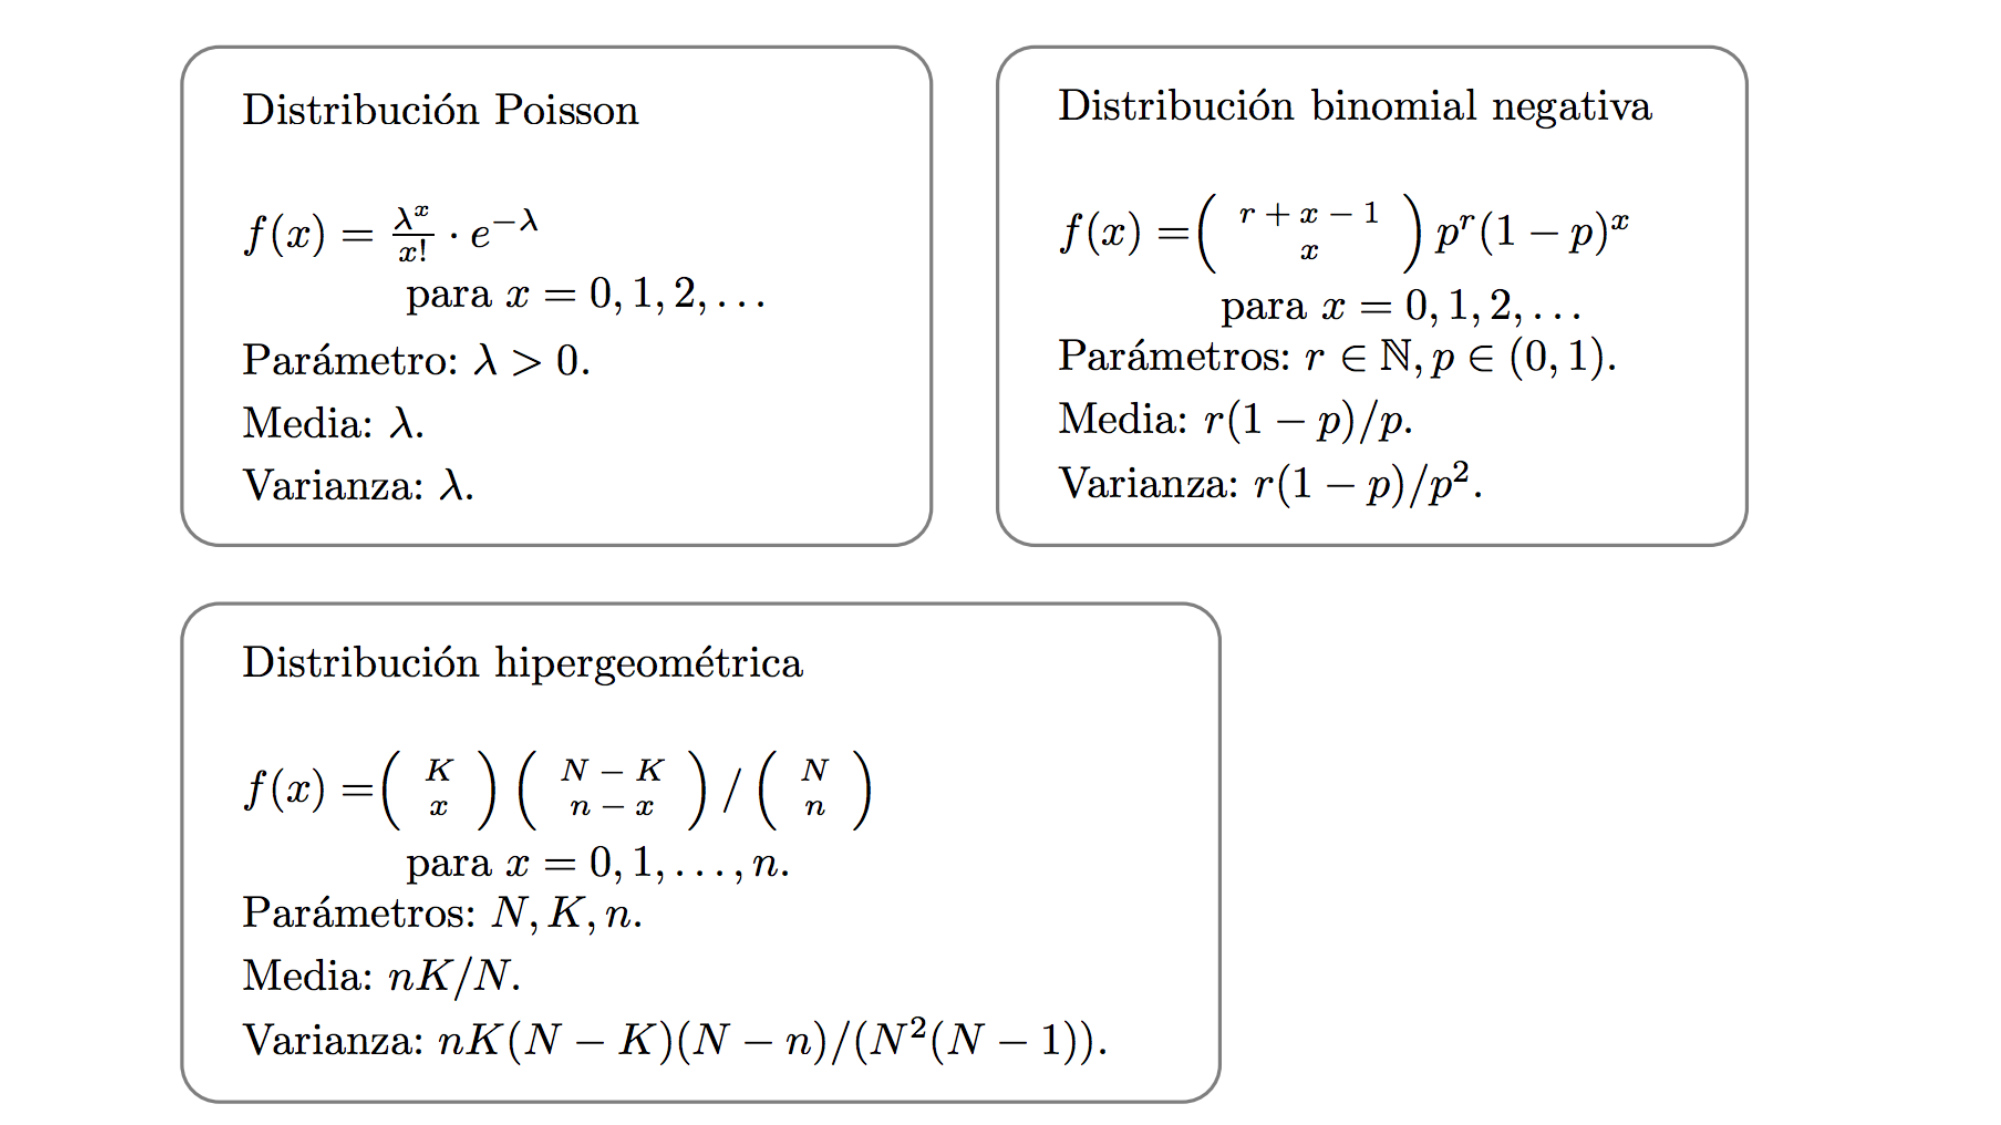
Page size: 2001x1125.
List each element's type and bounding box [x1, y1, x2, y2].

list [170, 40, 1762, 1114]
